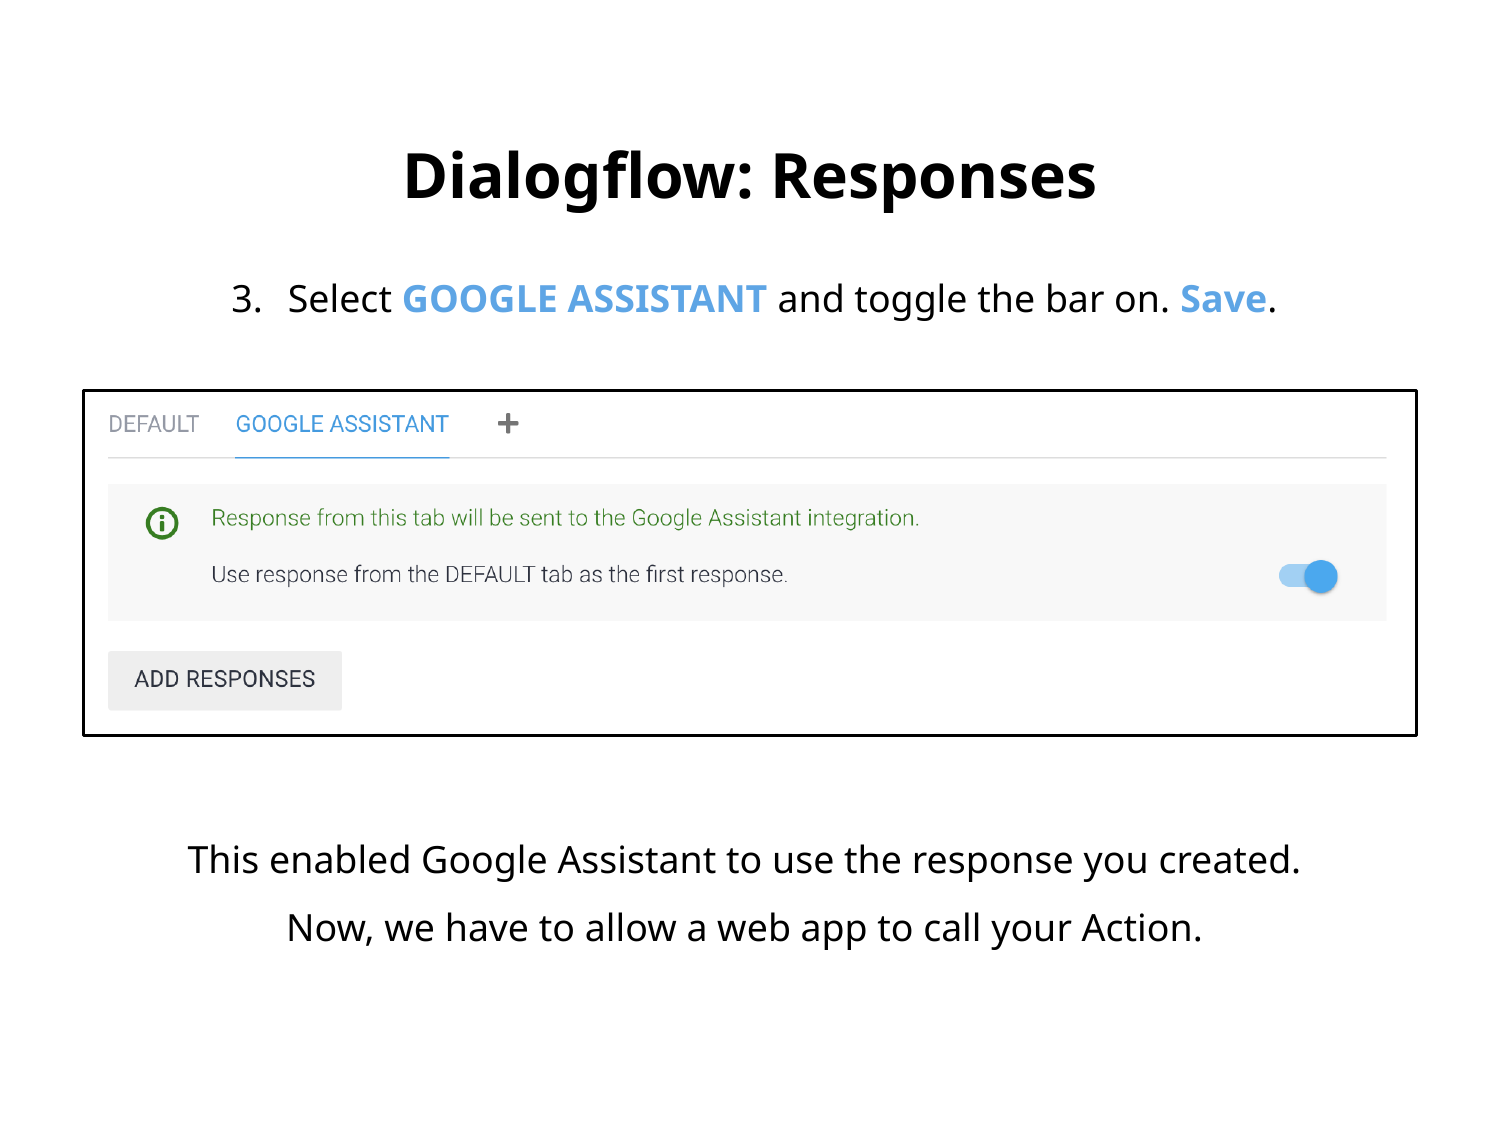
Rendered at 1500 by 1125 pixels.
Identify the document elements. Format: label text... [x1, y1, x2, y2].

picture [84, 391, 1416, 734]
text_box Select GOOGLE ASSISTANT and toggle the bar on. Save. [197, 252, 1302, 343]
text_box This enabled Google Assistant to use the response you created. Now, we have to allow a web app to call your Action. [118, 750, 1382, 1013]
text_box Dialogflow: Responses [26, 106, 1474, 242]
